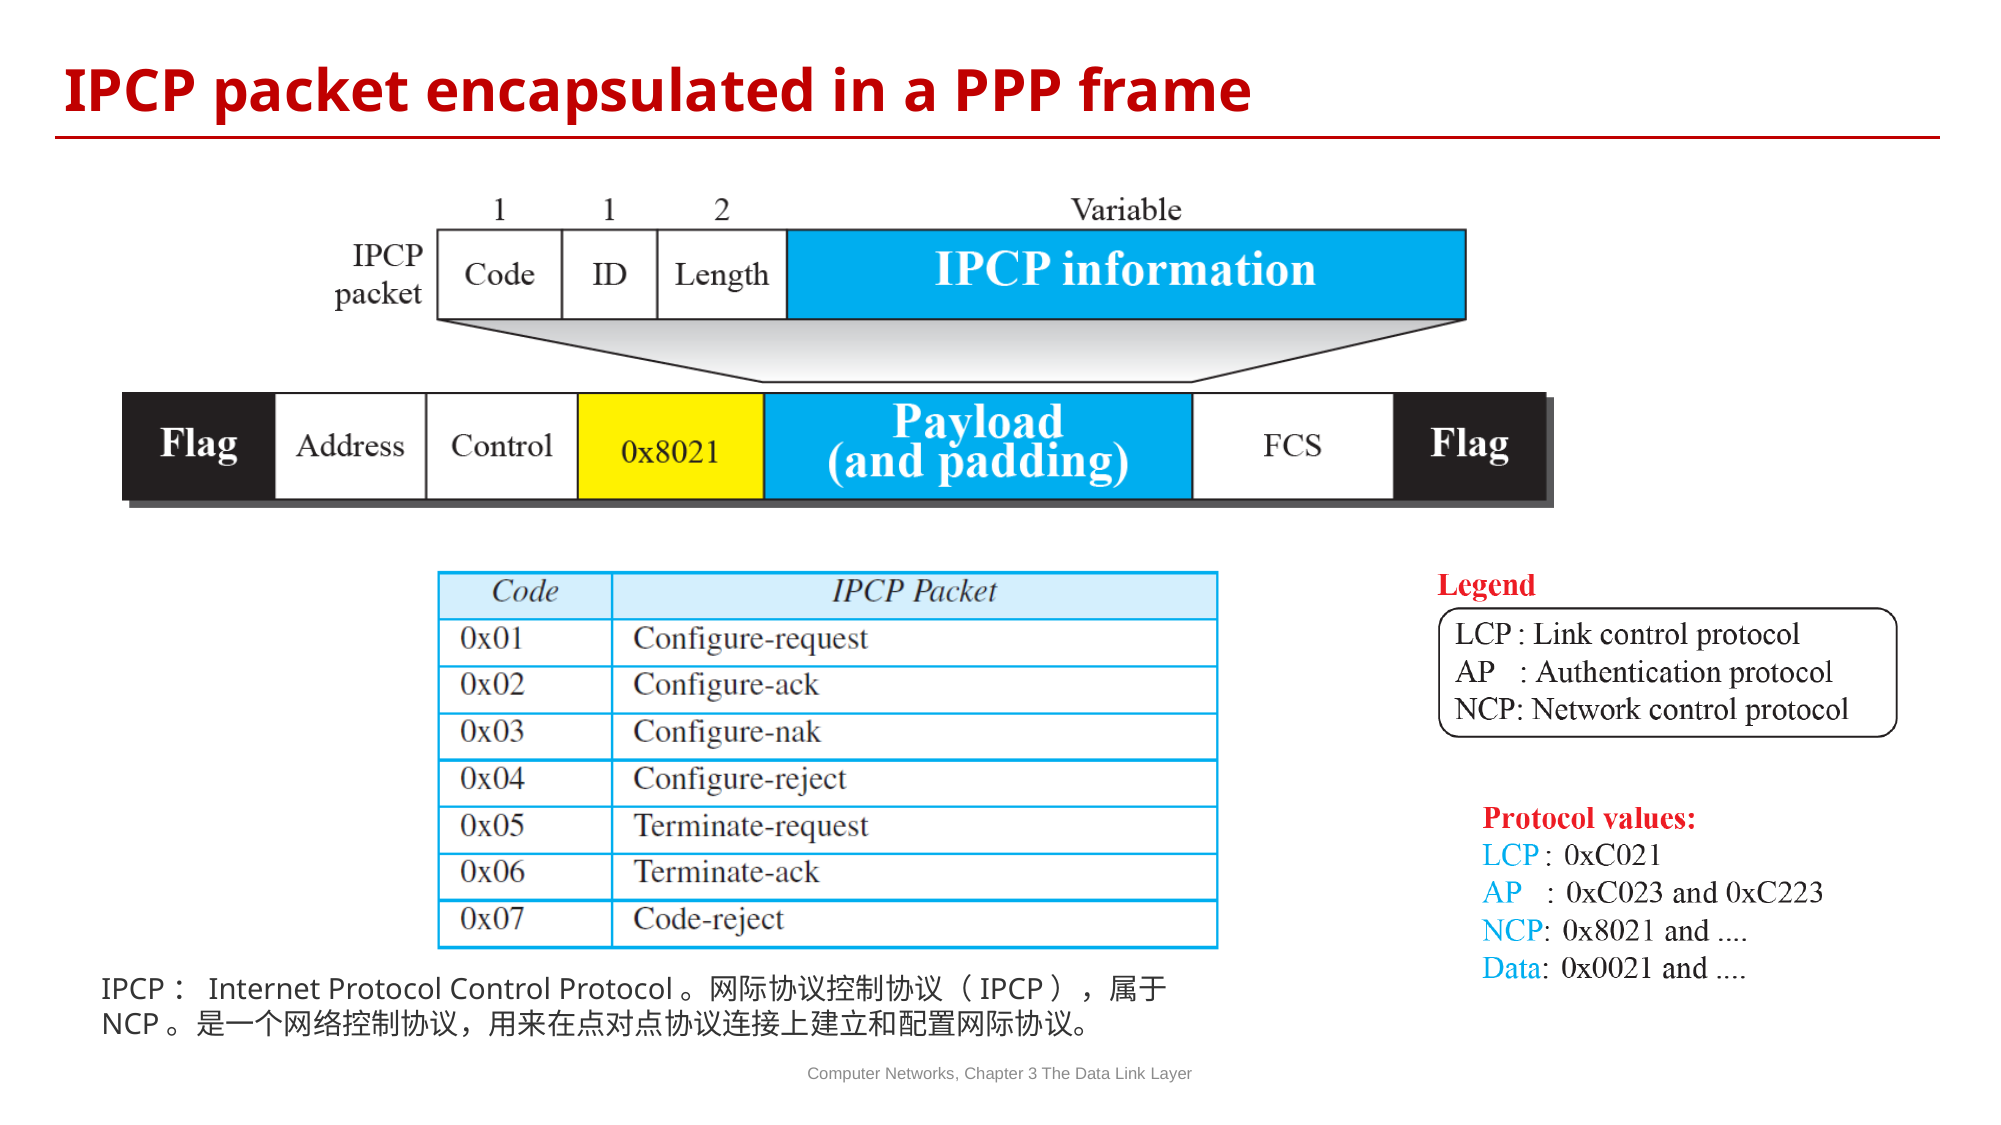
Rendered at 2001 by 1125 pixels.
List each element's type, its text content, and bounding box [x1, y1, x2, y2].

text_box IPCP：Internet Protocol Control Protocol。网际协议控制协议（IPCP），属于NCP。是一个网络控制协议，用来在点对点协议连接上建立和配置网际协议。 [86, 962, 1239, 1048]
picture [122, 392, 1554, 509]
footer Computer Networks, Chapter 3 The Data Link Layer [662, 1042, 1338, 1103]
text_box IPCP packet encapsulated in a PPP frame [49, 45, 1972, 130]
picture [335, 192, 1467, 385]
picture [368, 551, 1274, 1006]
picture [1437, 569, 1898, 987]
